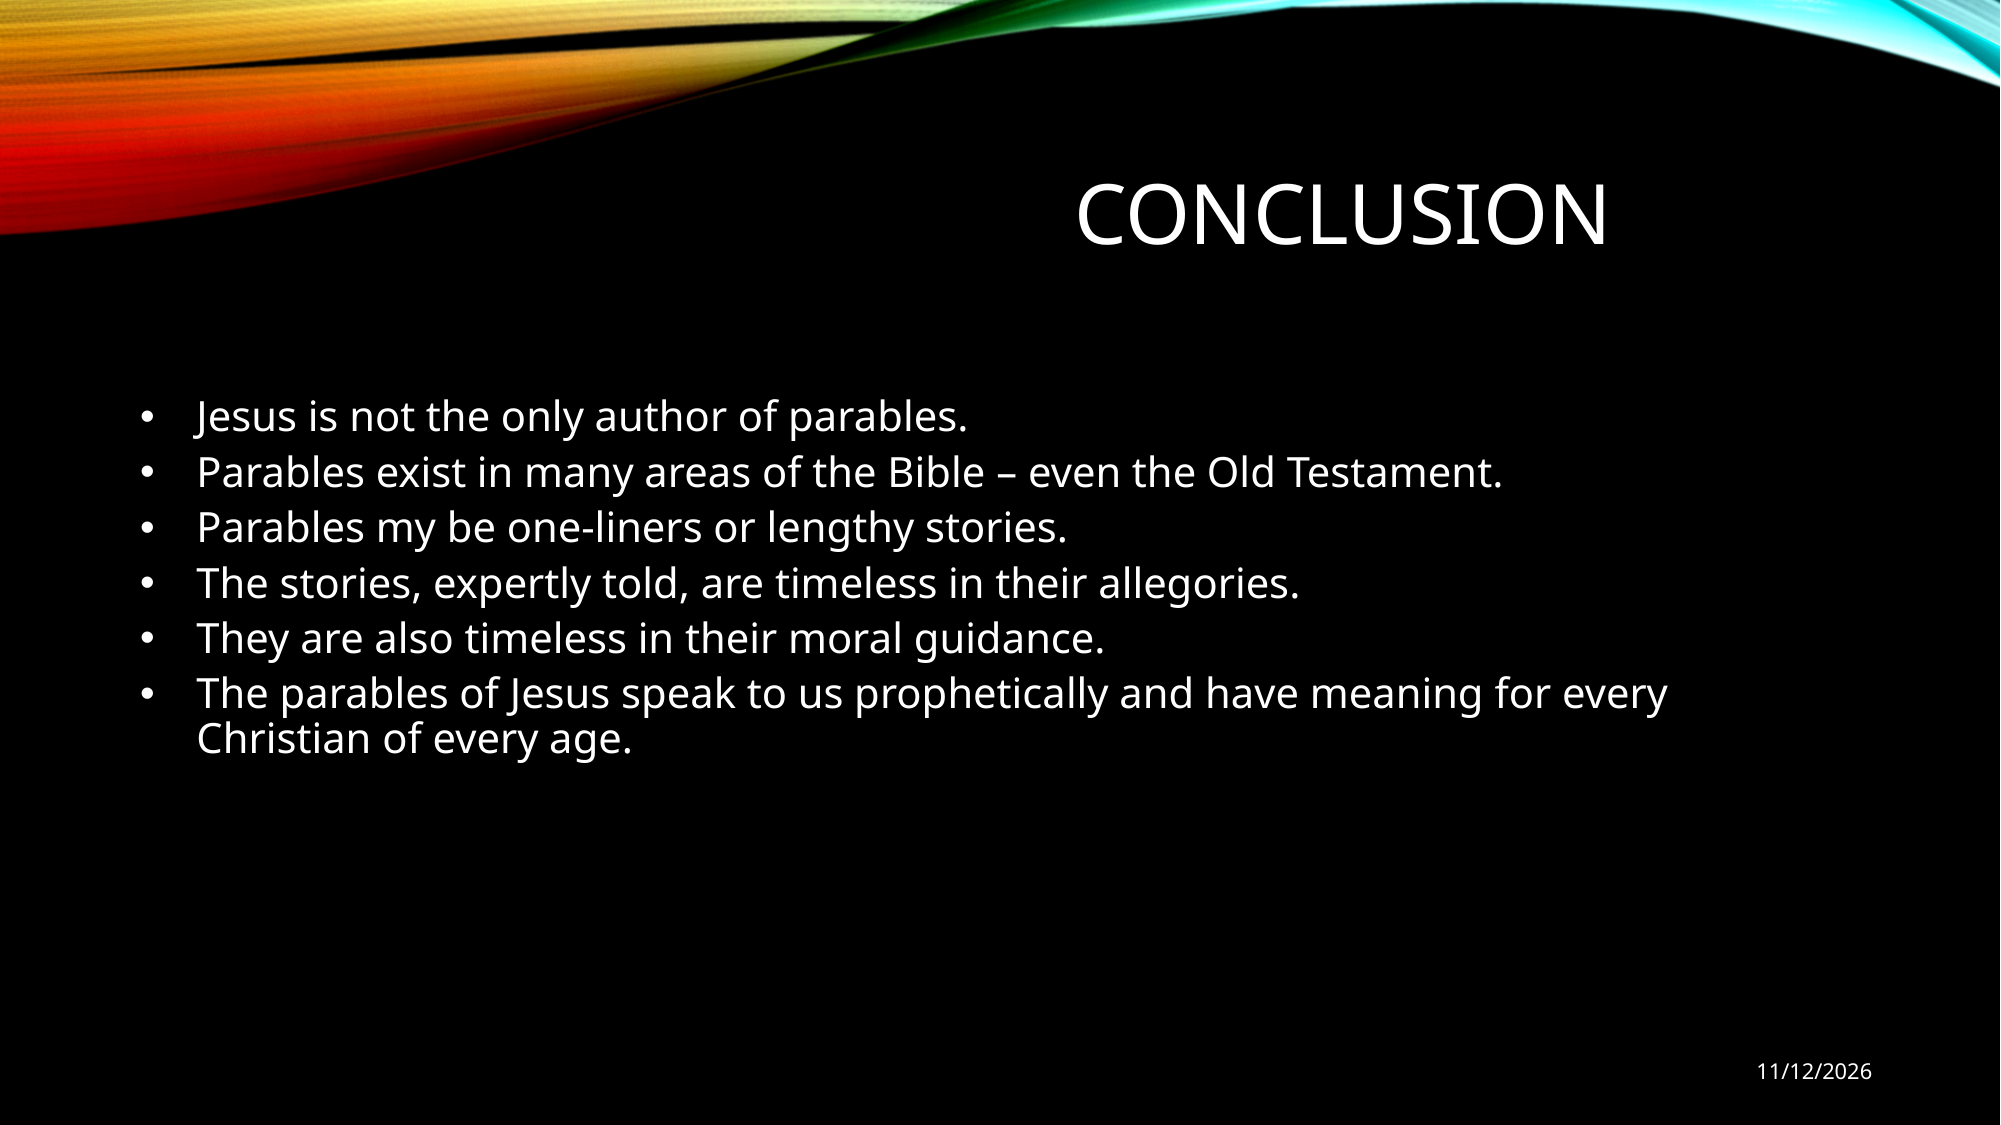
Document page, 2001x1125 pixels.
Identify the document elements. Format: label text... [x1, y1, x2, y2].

title Conclusion [125, 159, 1627, 276]
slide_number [1410, 1042, 1888, 1103]
list Jesus is not the only author of parables. Parables exist in many areas of the Bible – even the Old Testament. Parables my be one-liners or lengthy stories. The stories, expertly told, are timeless in their allegories. They are also timeless in their moral guidance. The parables of Jesus speak to us prophetically and have meaning for every Christian of every age. [125, 388, 1812, 1075]
picture [0, 0, 2000, 237]
